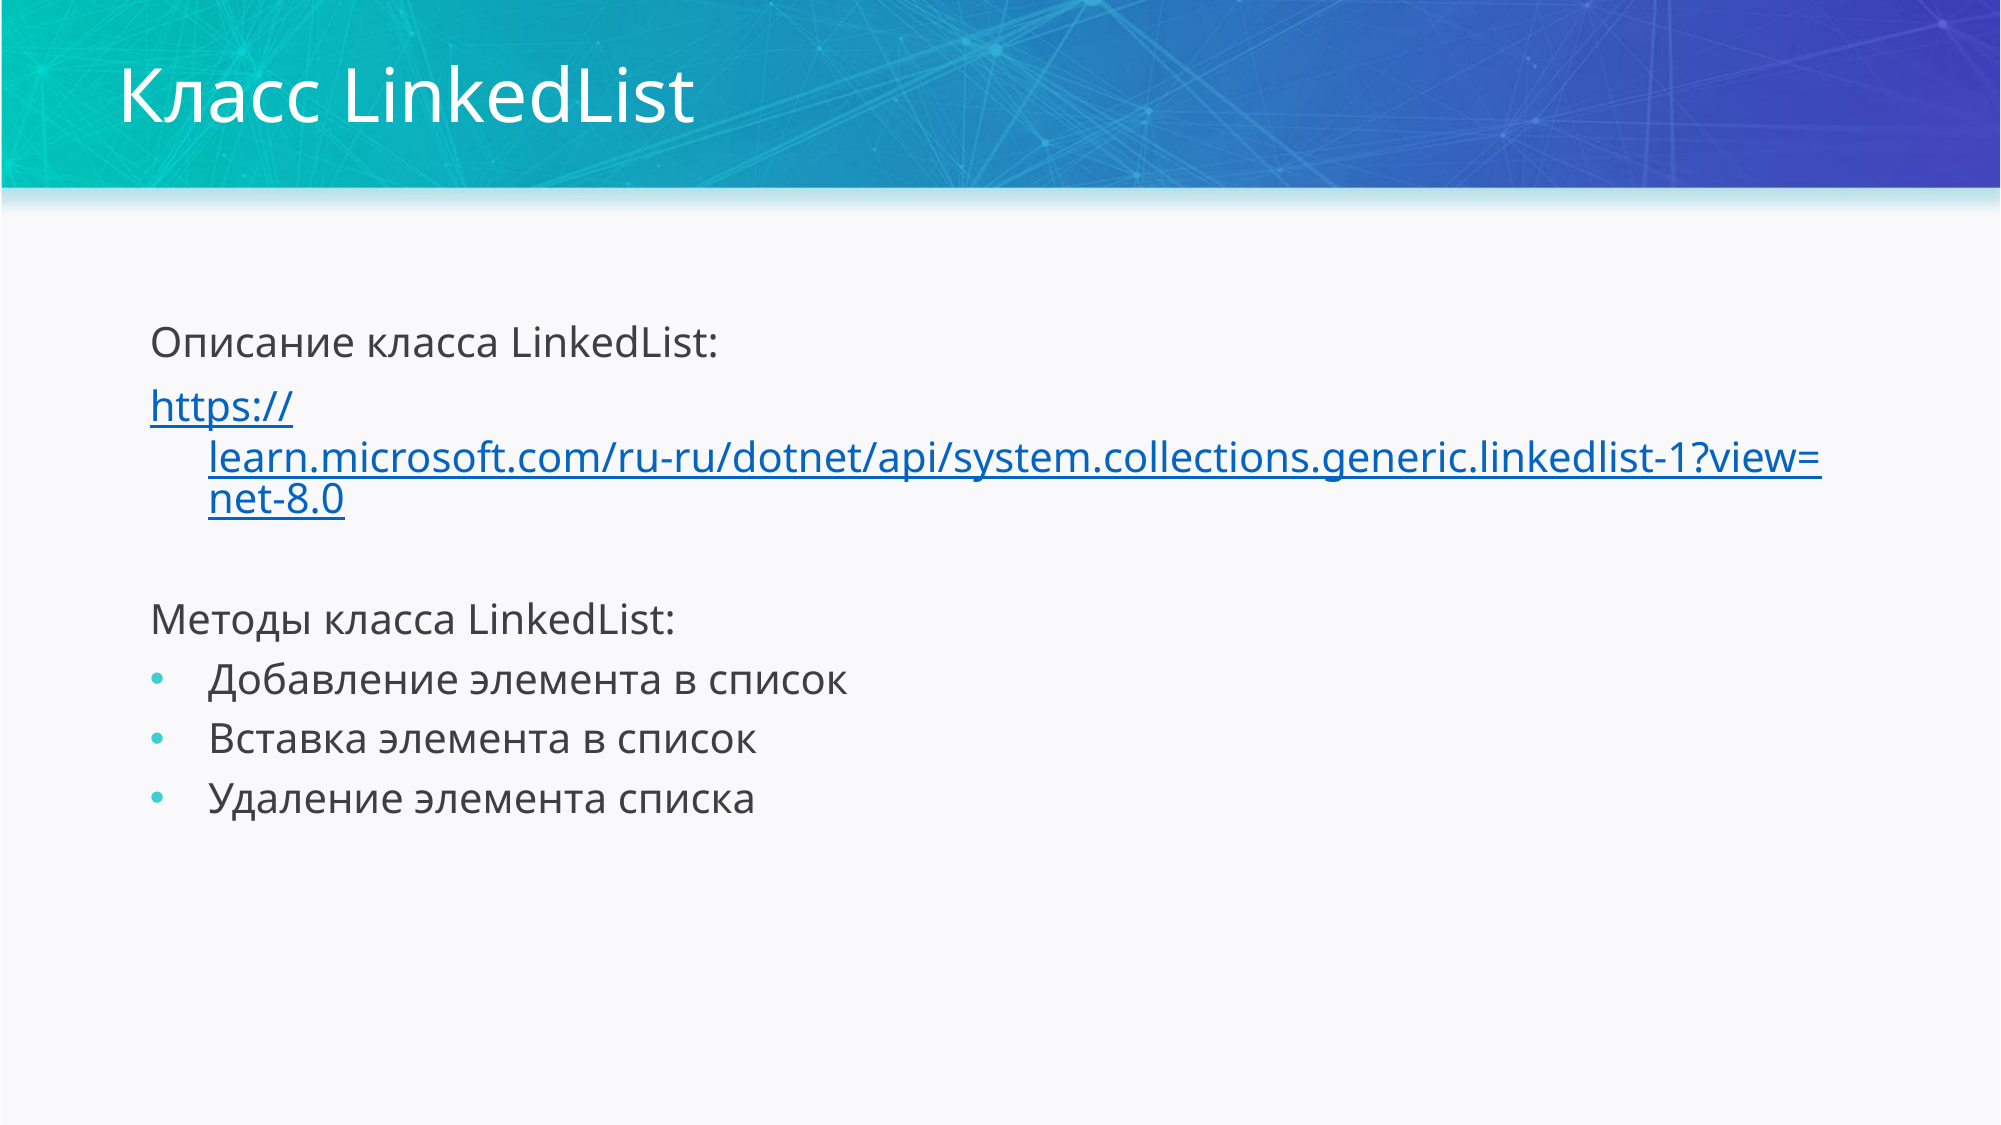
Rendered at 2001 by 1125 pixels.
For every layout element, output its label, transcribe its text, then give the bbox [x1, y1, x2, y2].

text_box Класс LinkedList [117, 57, 1882, 140]
list Описание класса LinkedList: https://learn.microsoft.com/ru-ru/dotnet/api/system.collections.generic.linkedlist-1?view=net-8.0 Методы класса LinkedList: Добавление элемента в список Вставка элемента в список Удаление элемента списка [118, 313, 1856, 1029]
picture [1, 0, 2001, 1125]
